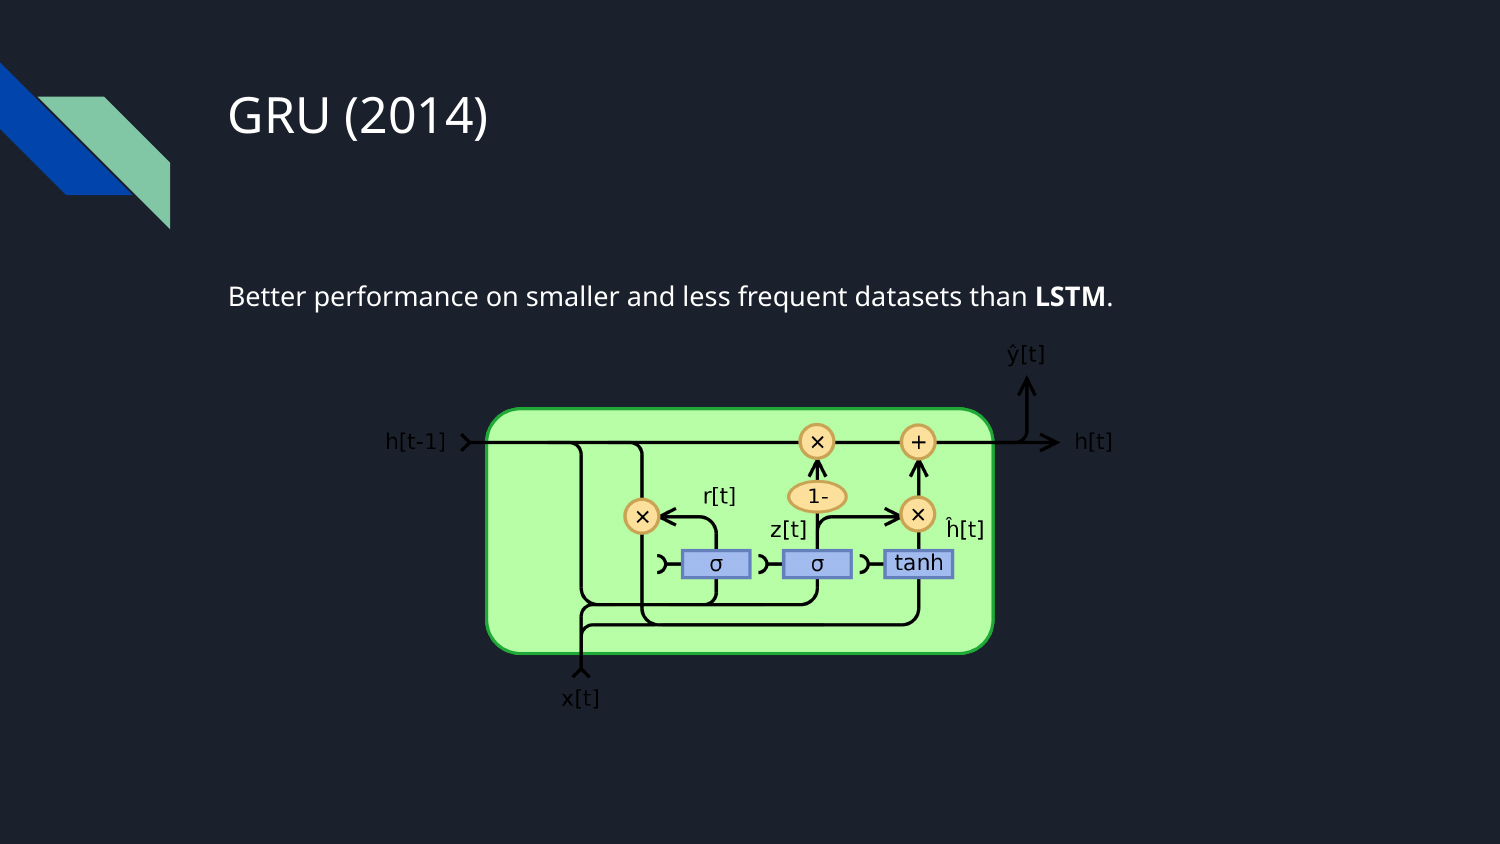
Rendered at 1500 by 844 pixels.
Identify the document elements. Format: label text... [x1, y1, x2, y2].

picture [380, 341, 1120, 711]
title GRU (2014) [212, 64, 1368, 215]
list Better performance on smaller and less frequent datasets than LSTM. [212, 257, 1368, 735]
